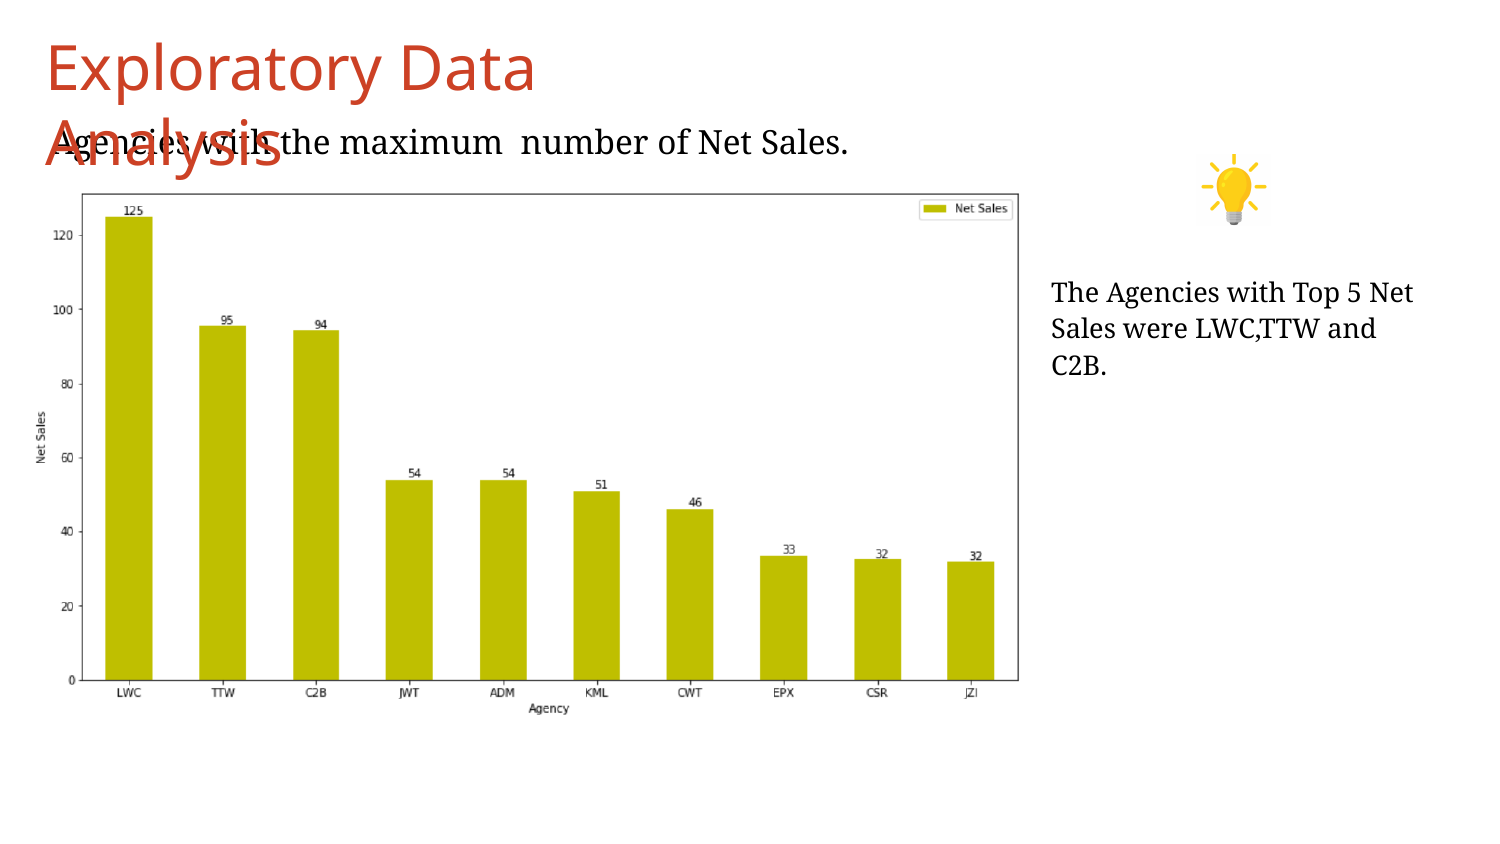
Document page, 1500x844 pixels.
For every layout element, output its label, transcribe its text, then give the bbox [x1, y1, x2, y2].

picture [1195, 154, 1272, 226]
text_box The Agencies with Top 5 Net Sales were LWC,TTW and C2B. [1039, 255, 1434, 722]
list Agencies with the maximum number of Net Sales. [50, 115, 1241, 176]
picture [24, 186, 1035, 723]
title Exploratory Data Analysis [30, 13, 801, 84]
